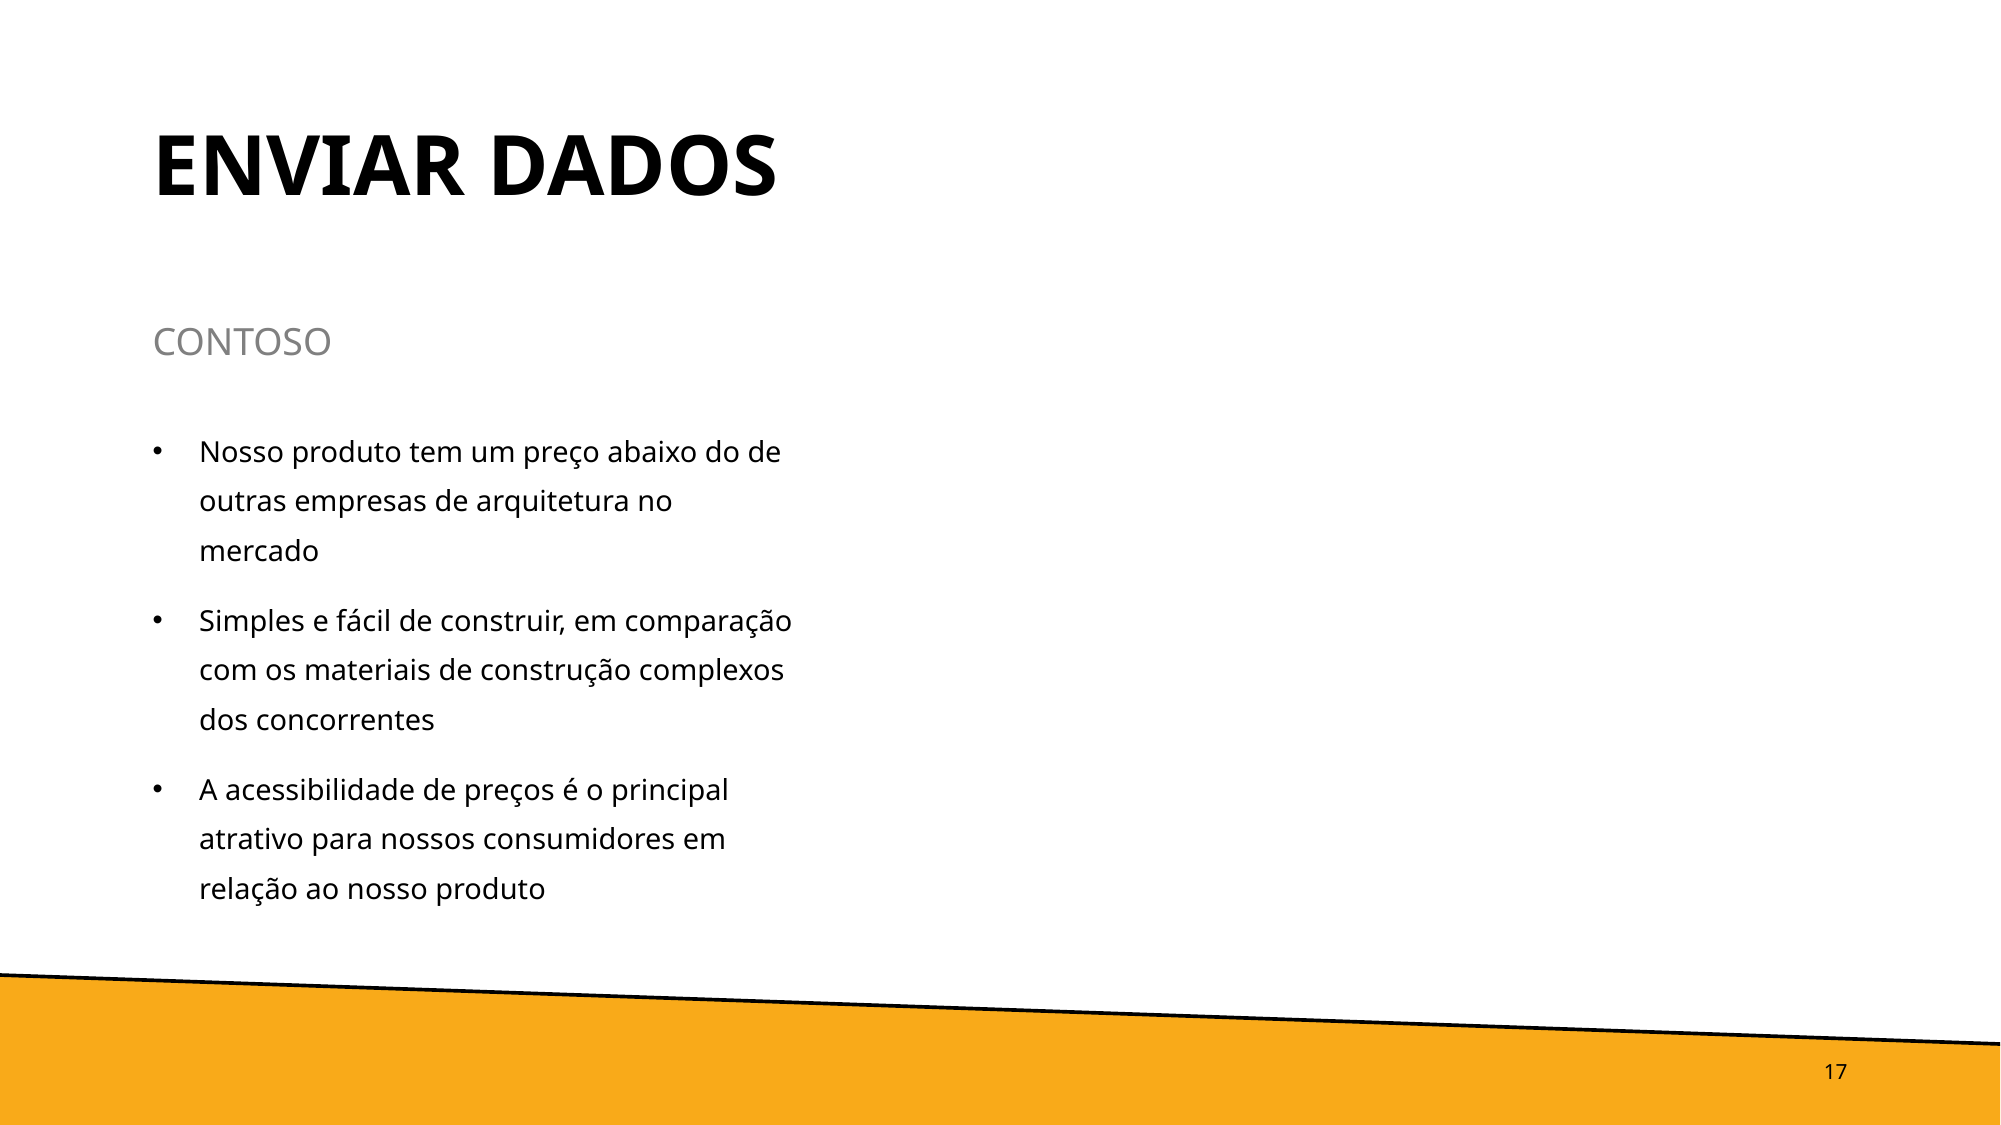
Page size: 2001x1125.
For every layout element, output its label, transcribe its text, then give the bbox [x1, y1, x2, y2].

title Enviar dados [137, 59, 1863, 278]
list CONTOSO [137, 275, 813, 410]
slide_number 17 [1412, 1042, 1863, 1103]
list Nosso produto tem um preço abaixo do de outras empresas de arquitetura no mercado Simples e fácil de construir, em comparação com os materiais de construção complexos dos concorrentes A acessibilidade de preços é o principal atrativo para nossos consumidores em relação ao nosso produto [137, 410, 813, 917]
